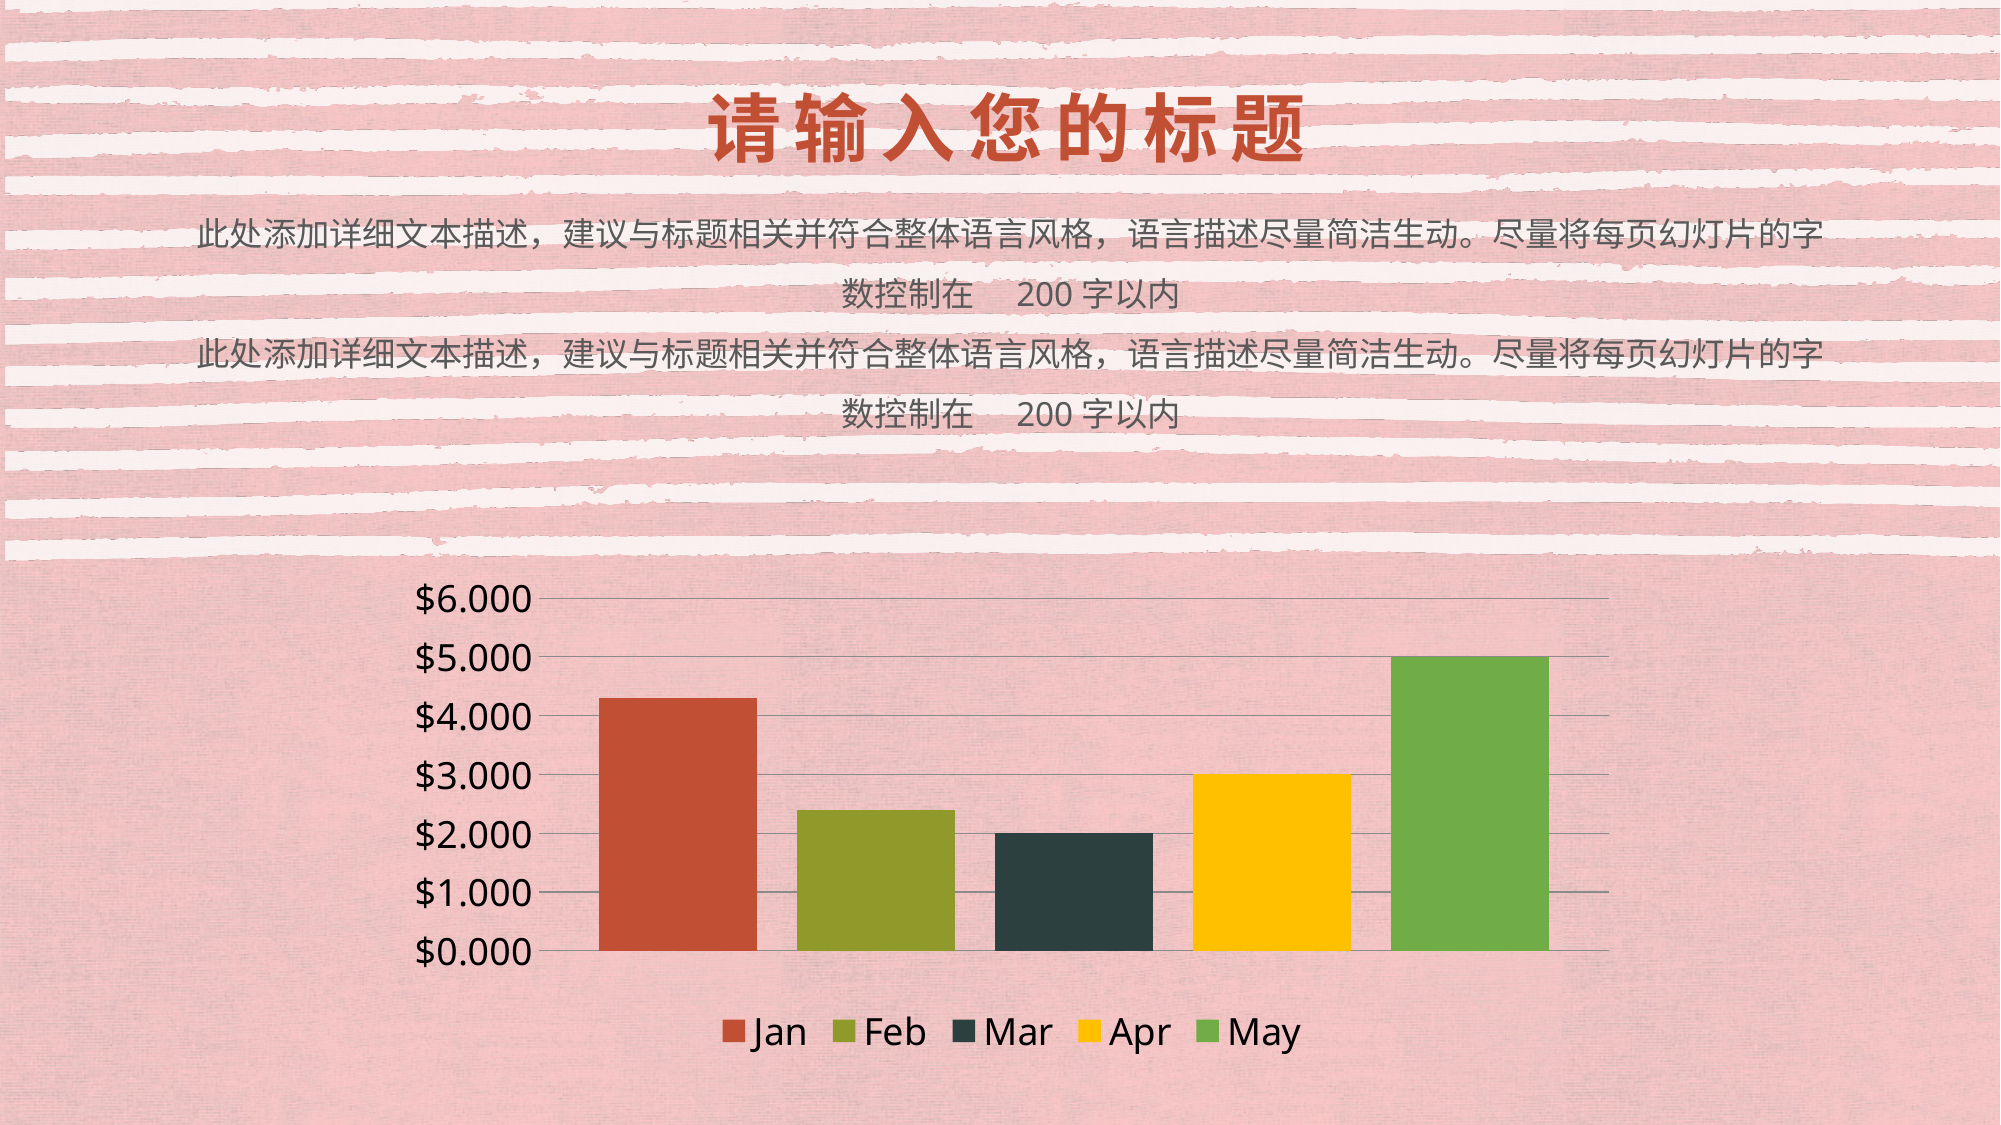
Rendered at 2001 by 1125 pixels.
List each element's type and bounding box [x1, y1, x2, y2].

chart [389, 562, 1634, 1065]
picture [3, 0, 2001, 575]
